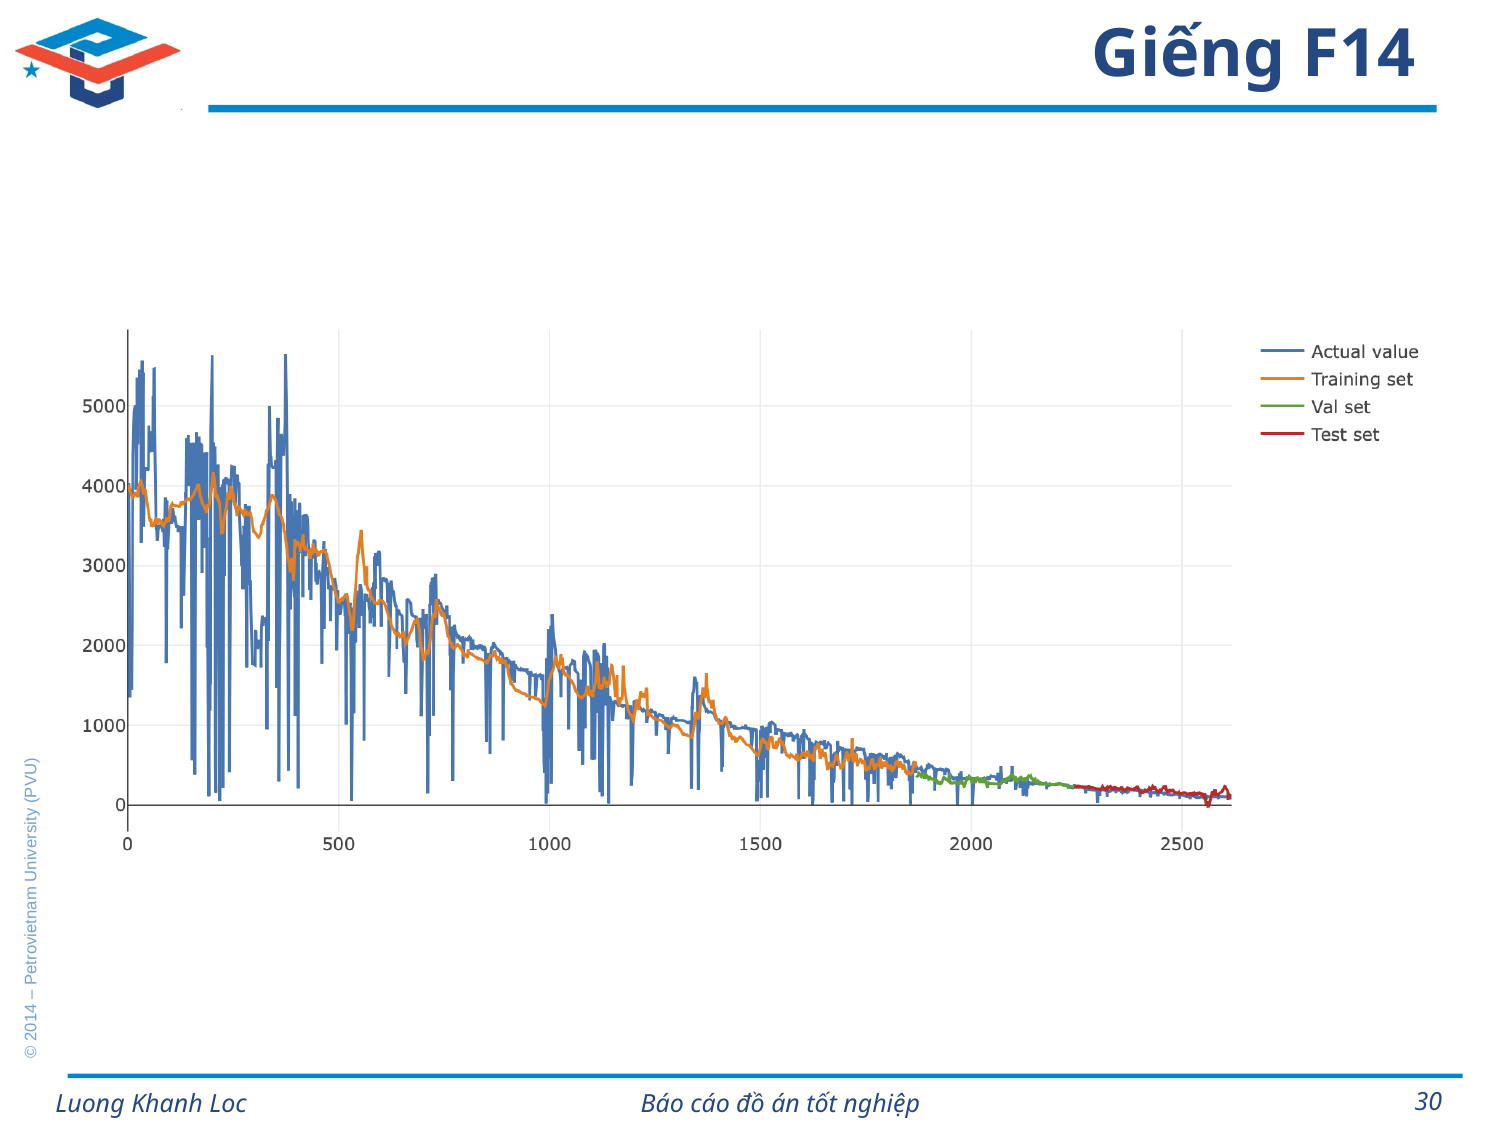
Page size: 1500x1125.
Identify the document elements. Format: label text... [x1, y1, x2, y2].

title Giếng F14 [212, 0, 1432, 107]
slide_number 30 [1337, 1079, 1457, 1125]
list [61, 300, 1458, 882]
picture [15, 15, 183, 110]
